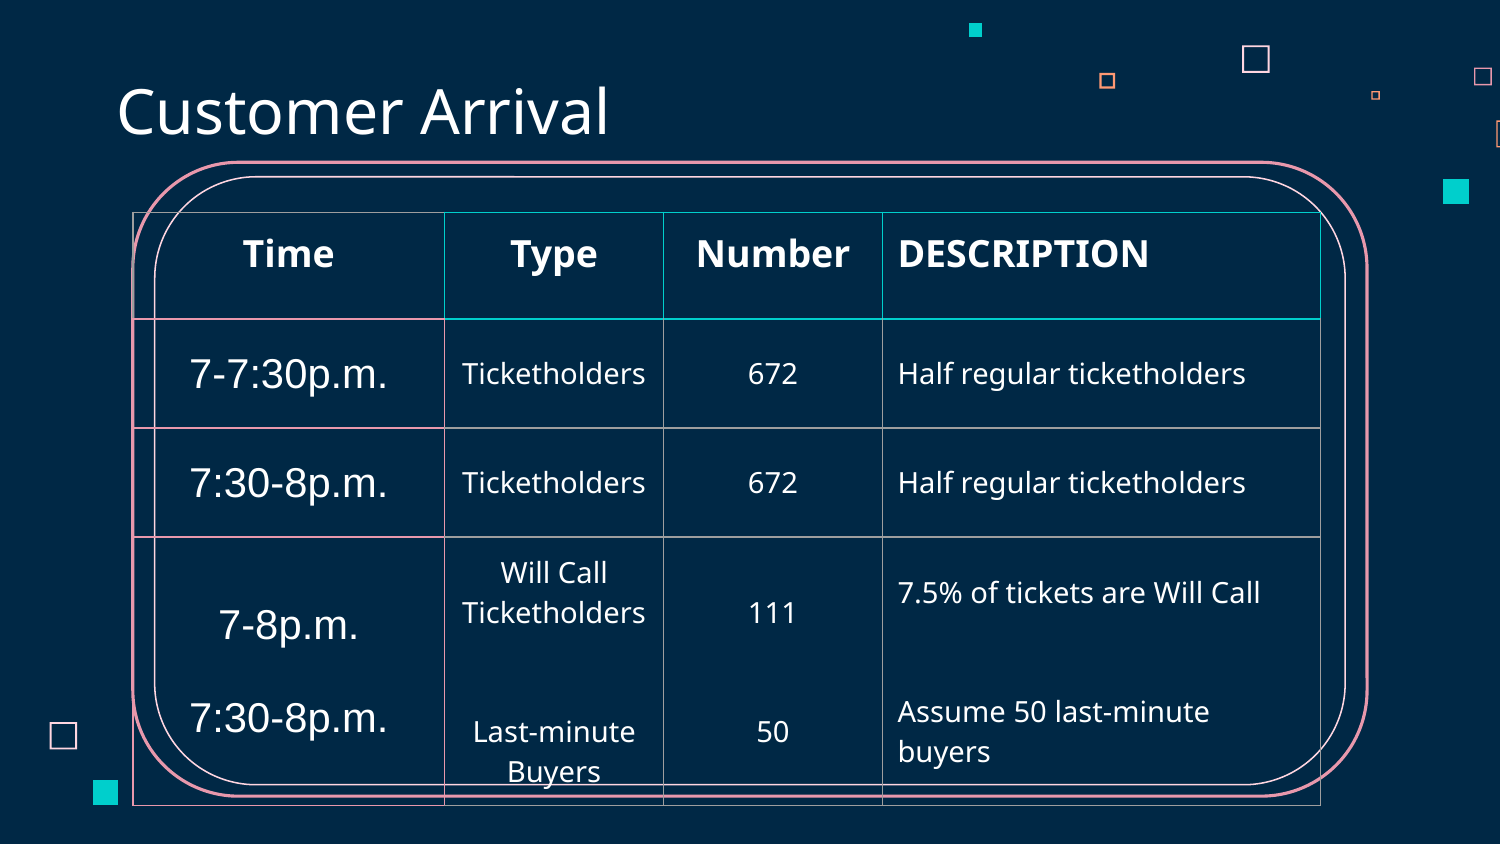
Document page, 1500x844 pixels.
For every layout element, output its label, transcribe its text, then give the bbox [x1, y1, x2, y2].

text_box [132, 162, 1368, 797]
title Customer Arrival [101, 67, 878, 163]
